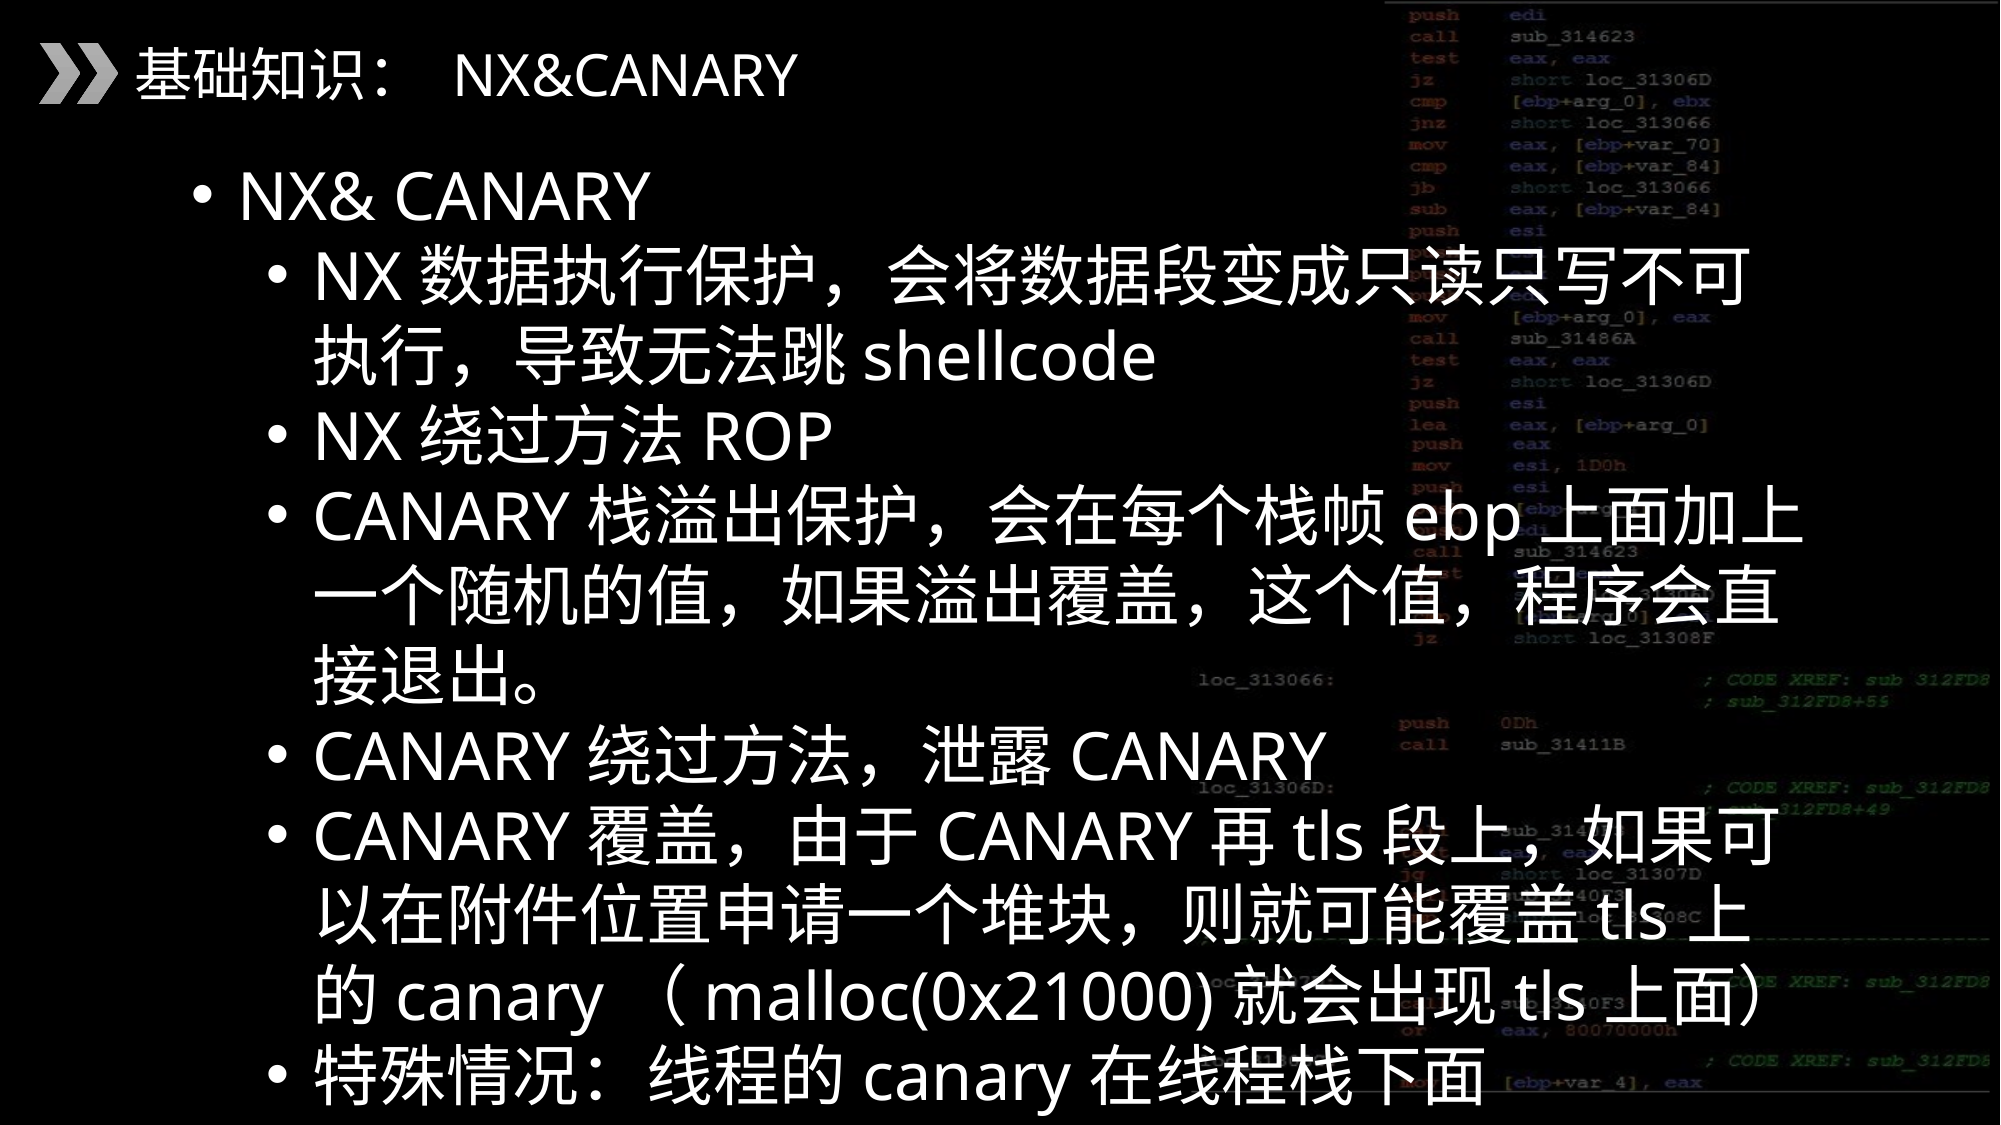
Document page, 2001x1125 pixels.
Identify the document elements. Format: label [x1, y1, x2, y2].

picture [0, 0, 2000, 1125]
text_box [39, 42, 119, 104]
